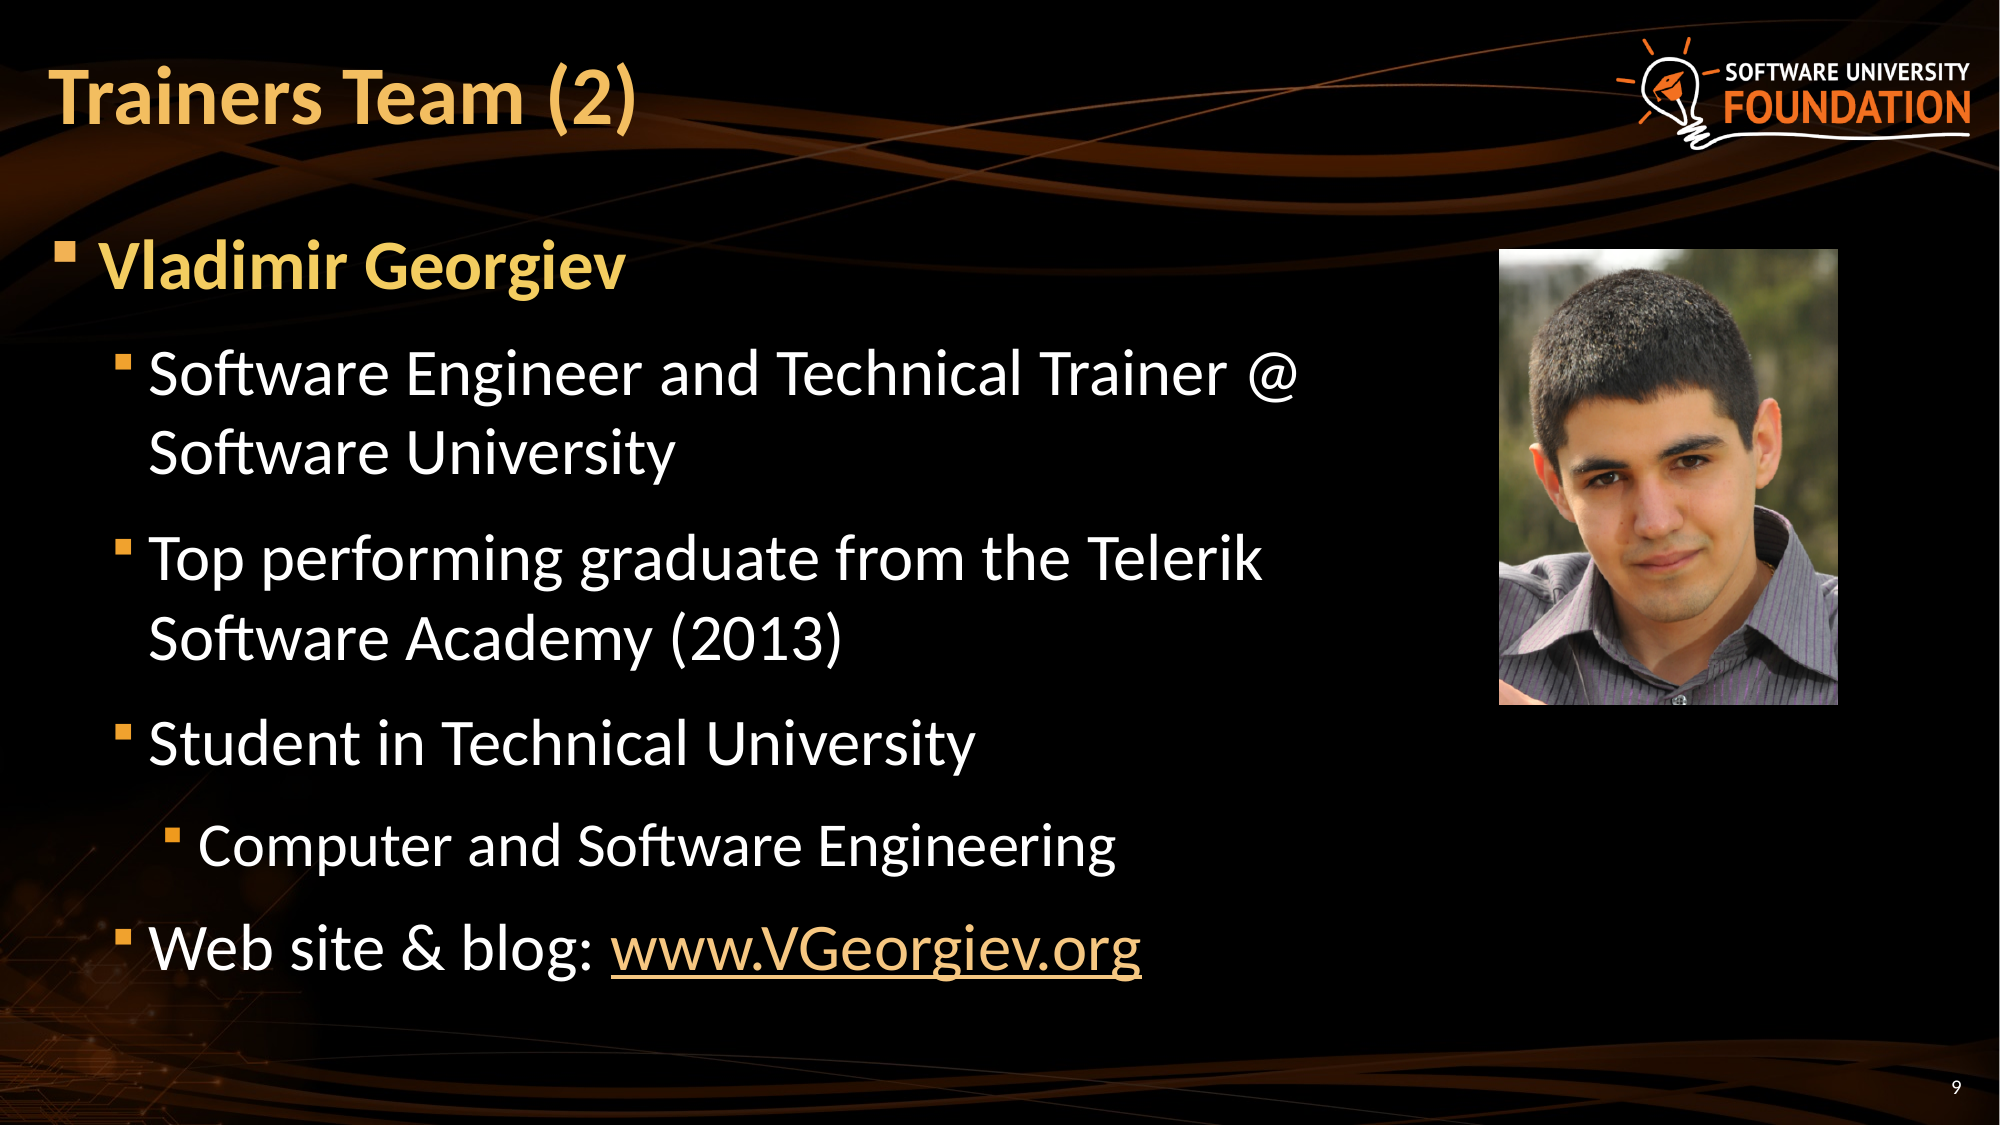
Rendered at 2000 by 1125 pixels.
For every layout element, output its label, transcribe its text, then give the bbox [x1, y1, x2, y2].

slide_number 9 [1897, 1070, 1968, 1103]
title Trainers Team (2) [30, 6, 1602, 189]
picture [0, 0, 2000, 1125]
list Vladimir Georgiev Software Engineer and Technical Trainer @ Software University Top performing graduate from the Telerik Software Academy (2013) Student in Technical University Computer and Software Engineering Web site & blog: www.VGeorgiev.org [31, 212, 1488, 1103]
